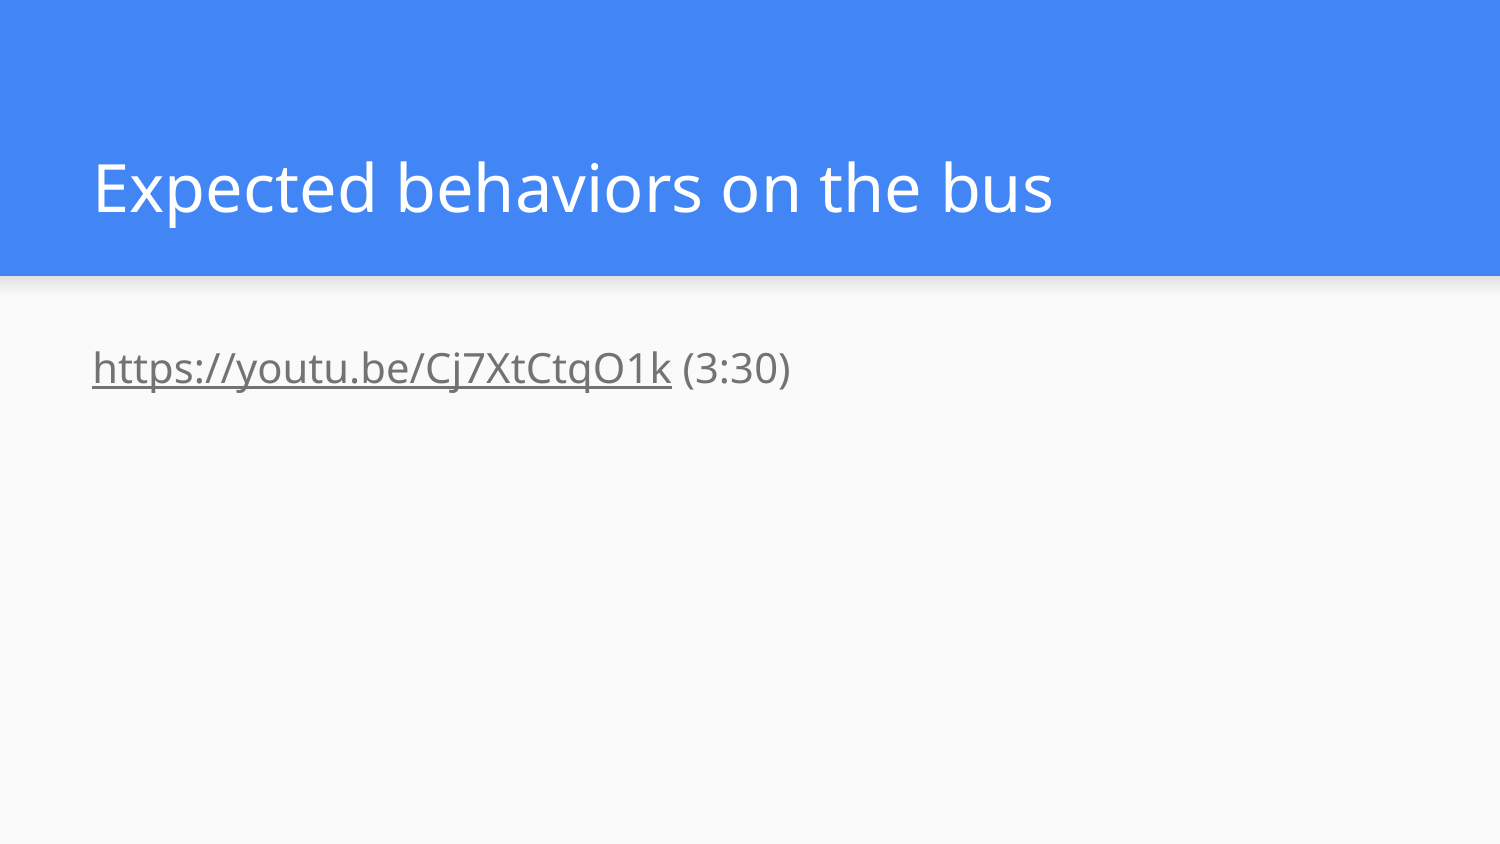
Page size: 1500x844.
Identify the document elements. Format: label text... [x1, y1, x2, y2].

title Expected behaviors on the bus [77, 121, 1427, 248]
list https://youtu.be/Cj7XtCtqO1k (3:30) [77, 314, 1427, 760]
